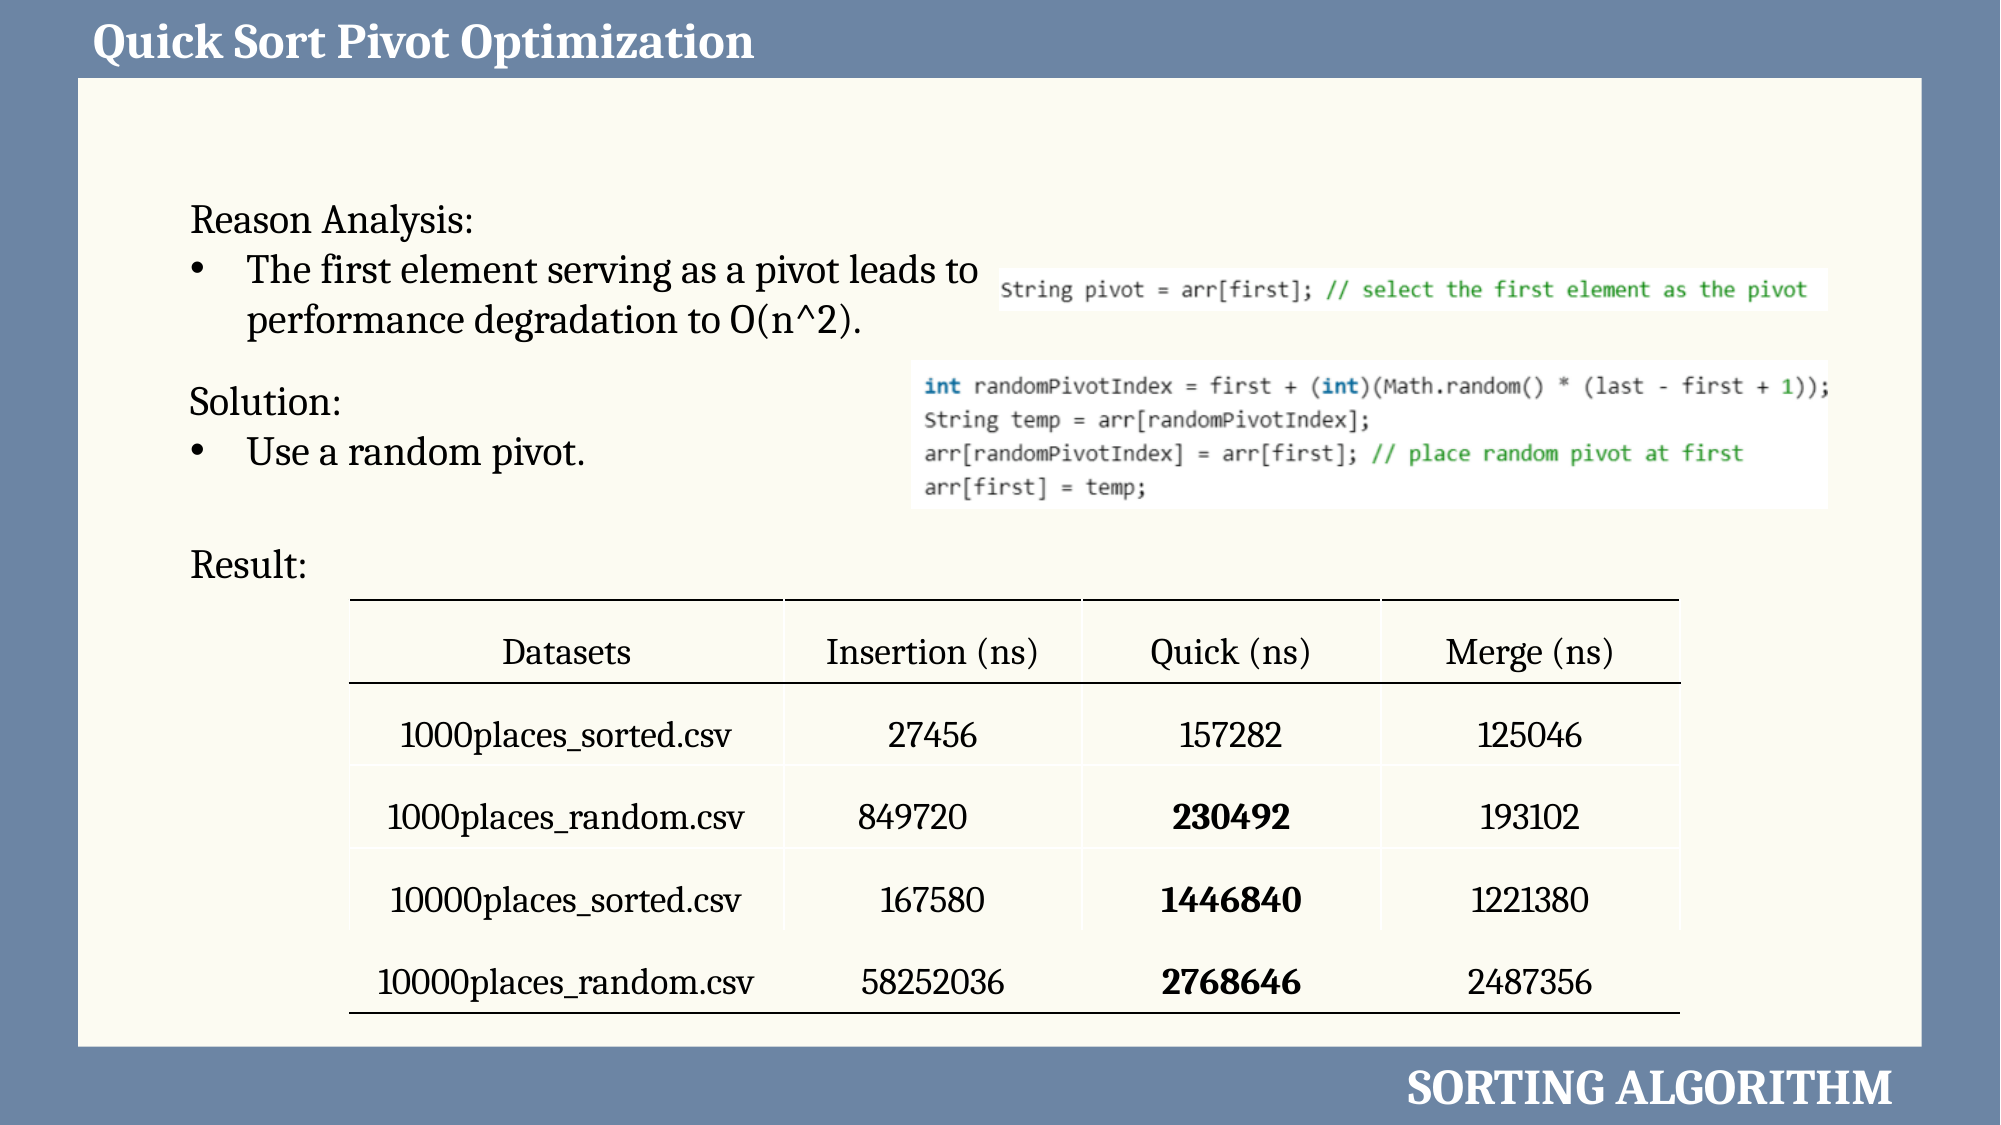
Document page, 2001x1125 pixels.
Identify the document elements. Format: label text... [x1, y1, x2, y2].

table_cell 230492 [1083, 766, 1380, 847]
text_box [77, 77, 1923, 1048]
table_cell 10000places_random.csv [349, 930, 784, 1012]
table_cell 125046 [1382, 684, 1679, 764]
table_header Quick (ns) [1083, 601, 1380, 682]
table_cell 157282 [1083, 684, 1380, 764]
table_cell 1000places_random.csv [350, 766, 783, 847]
table_cell 58252036 [784, 930, 1082, 1012]
table_cell 10000places_sorted.csv [350, 849, 783, 930]
table_cell 193102 [1382, 766, 1679, 847]
table_cell 27456 [785, 684, 1081, 764]
table_cell 849720 [785, 766, 1081, 847]
text_box Quick Sort Pivot Optimization [78, 1, 915, 77]
text_box Result: [175, 529, 326, 595]
table_cell 2487356 [1381, 930, 1680, 1012]
picture [999, 267, 1828, 312]
text_box Solution: Use a random pivot. [175, 366, 724, 482]
table_cell 2768646 [1082, 930, 1381, 1012]
table_header Datasets [350, 601, 783, 682]
table_header Merge (ns) [1382, 601, 1679, 682]
text_box Reason Analysis: The first element serving as a pivot leads to performance degradation to O(n^2). [175, 184, 1028, 350]
table_cell 1446840 [1083, 849, 1380, 930]
table_cell 1221380 [1382, 849, 1679, 930]
picture [911, 360, 1829, 510]
table_cell 167580 [785, 849, 1081, 930]
text_box SORTING ALGORITHM [1393, 1046, 1909, 1122]
table_header Insertion (ns) [785, 601, 1081, 682]
table_cell 1000places_sorted.csv [350, 684, 783, 764]
